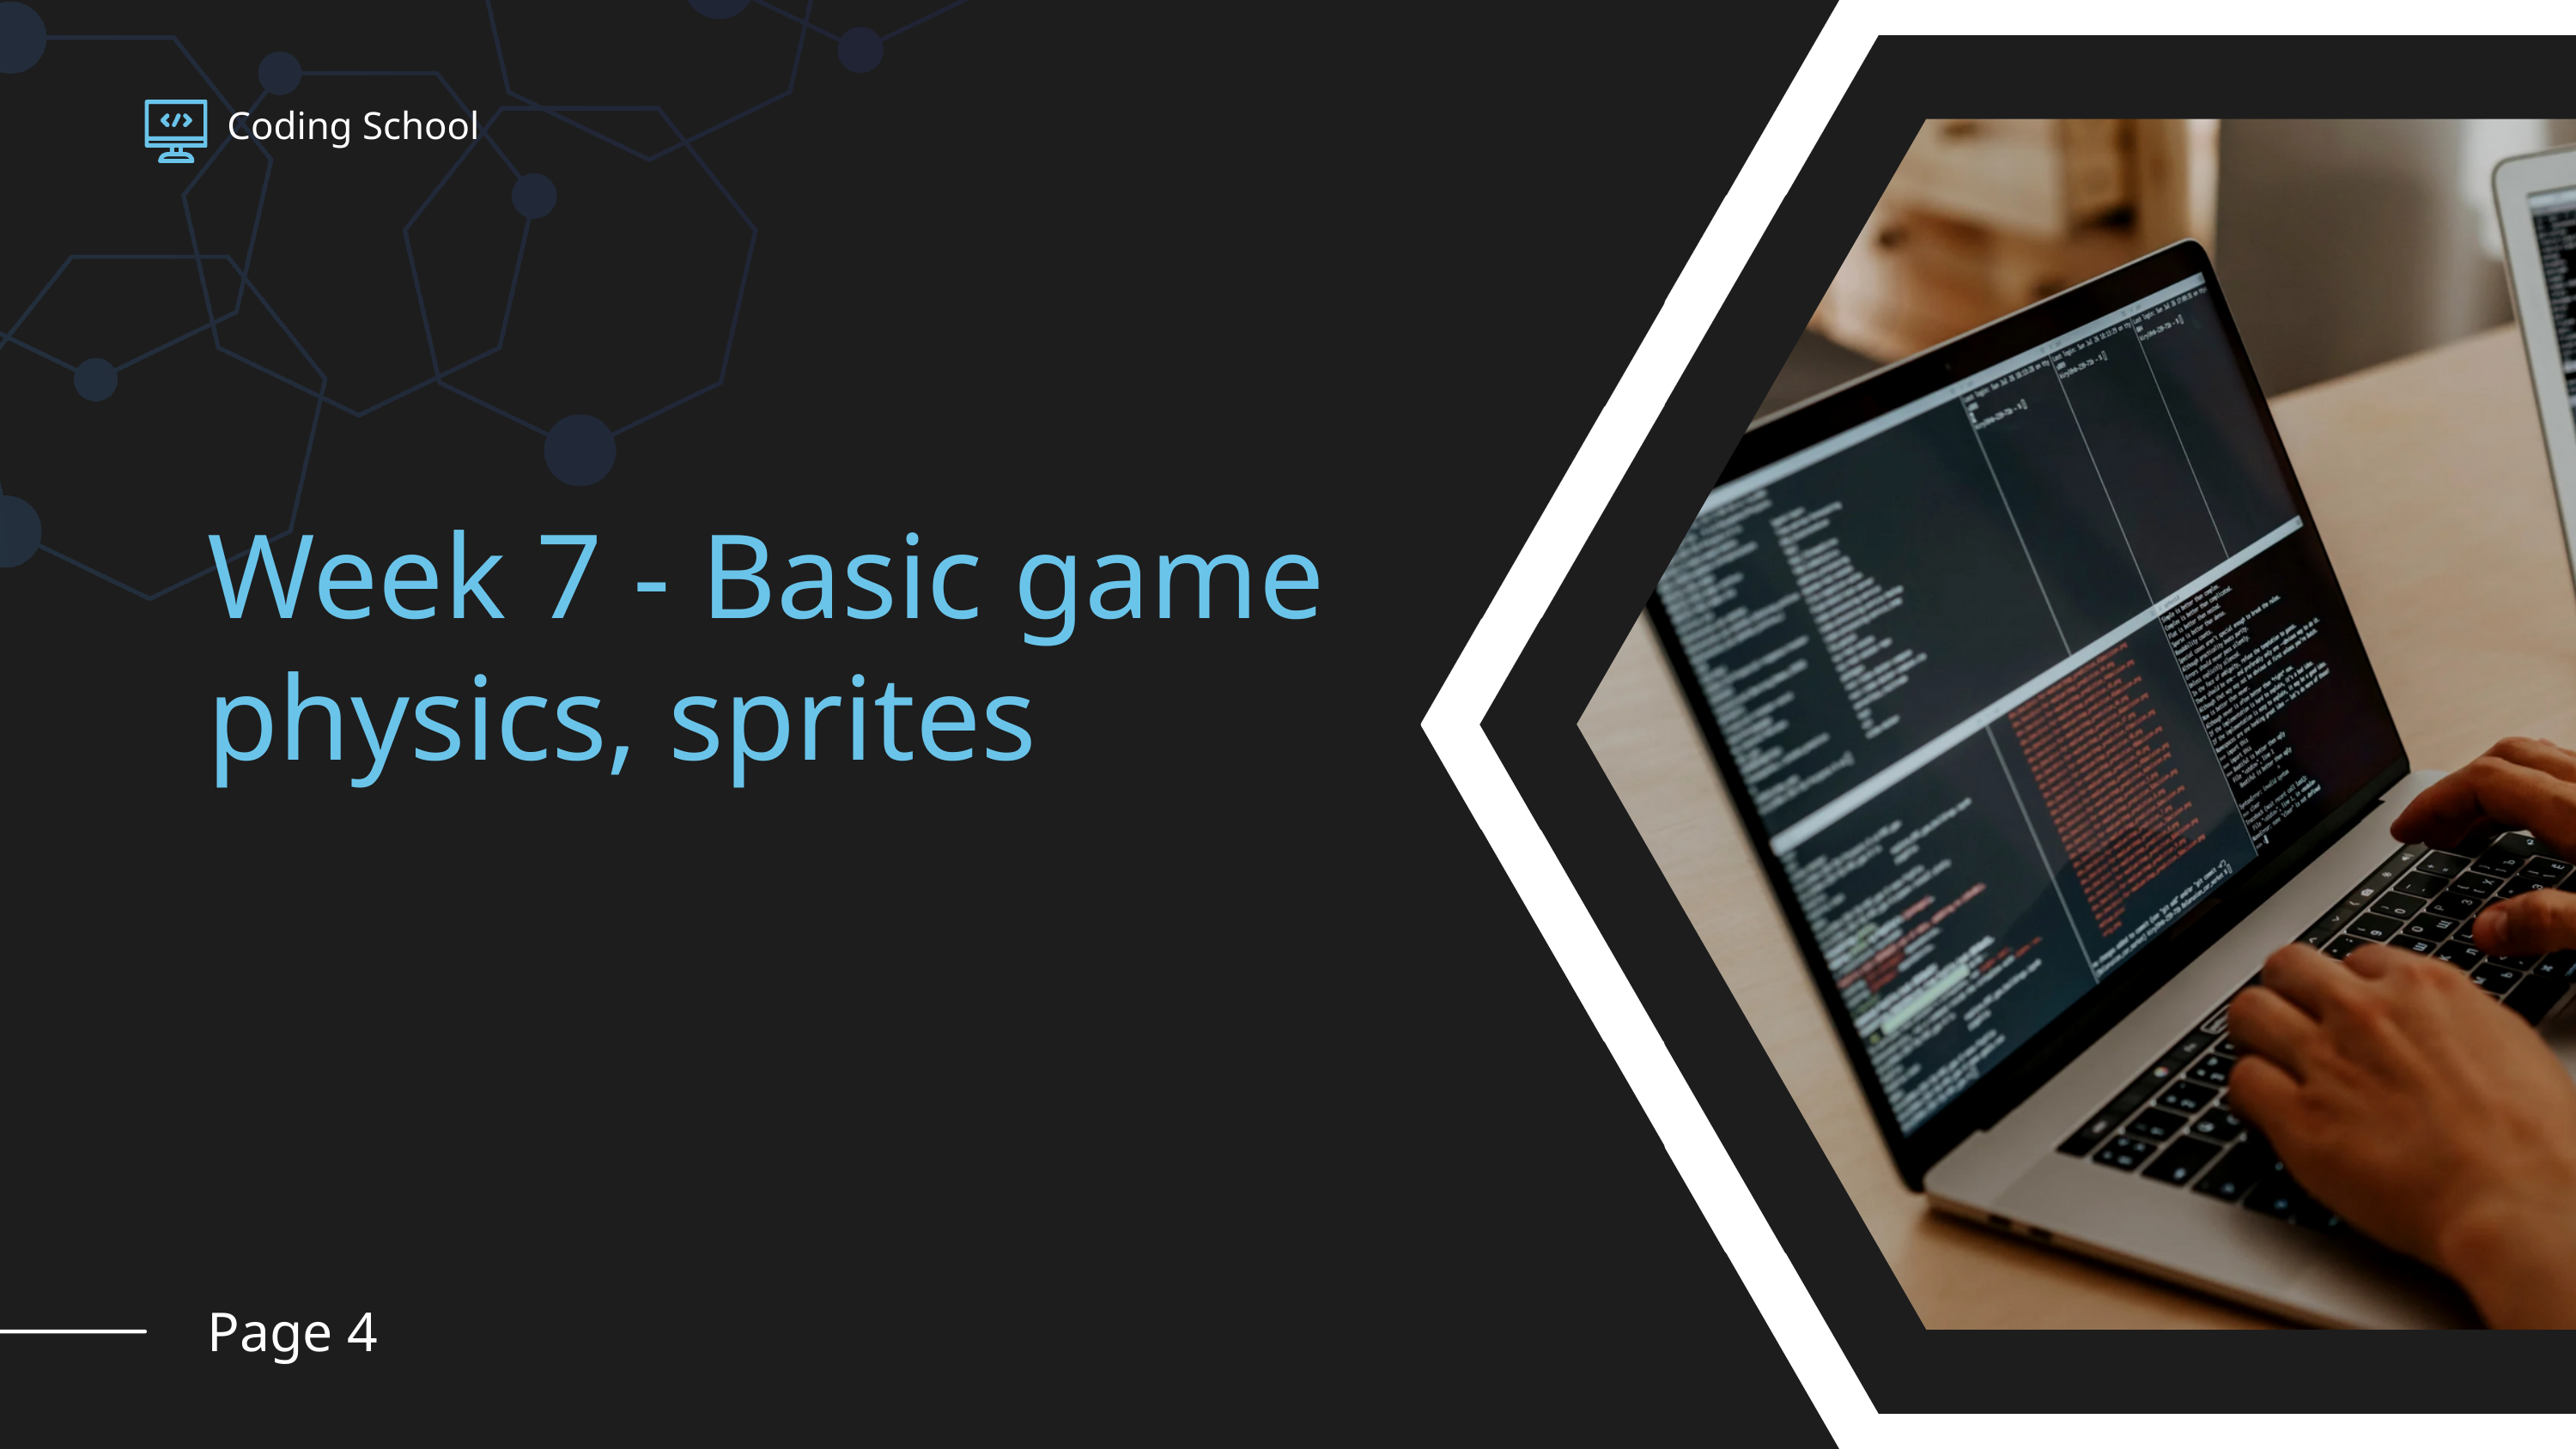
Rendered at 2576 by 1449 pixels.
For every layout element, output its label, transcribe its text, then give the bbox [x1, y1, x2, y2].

text_box [1420, 0, 2576, 1449]
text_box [1576, 118, 2576, 1330]
text_box Page 4 [207, 1306, 502, 1362]
text_box Coding School [227, 94, 614, 148]
text_box [0, 0, 1038, 724]
text_box Week 7 - Basic game physics, sprites [207, 500, 1453, 1047]
text_box [144, 100, 208, 163]
